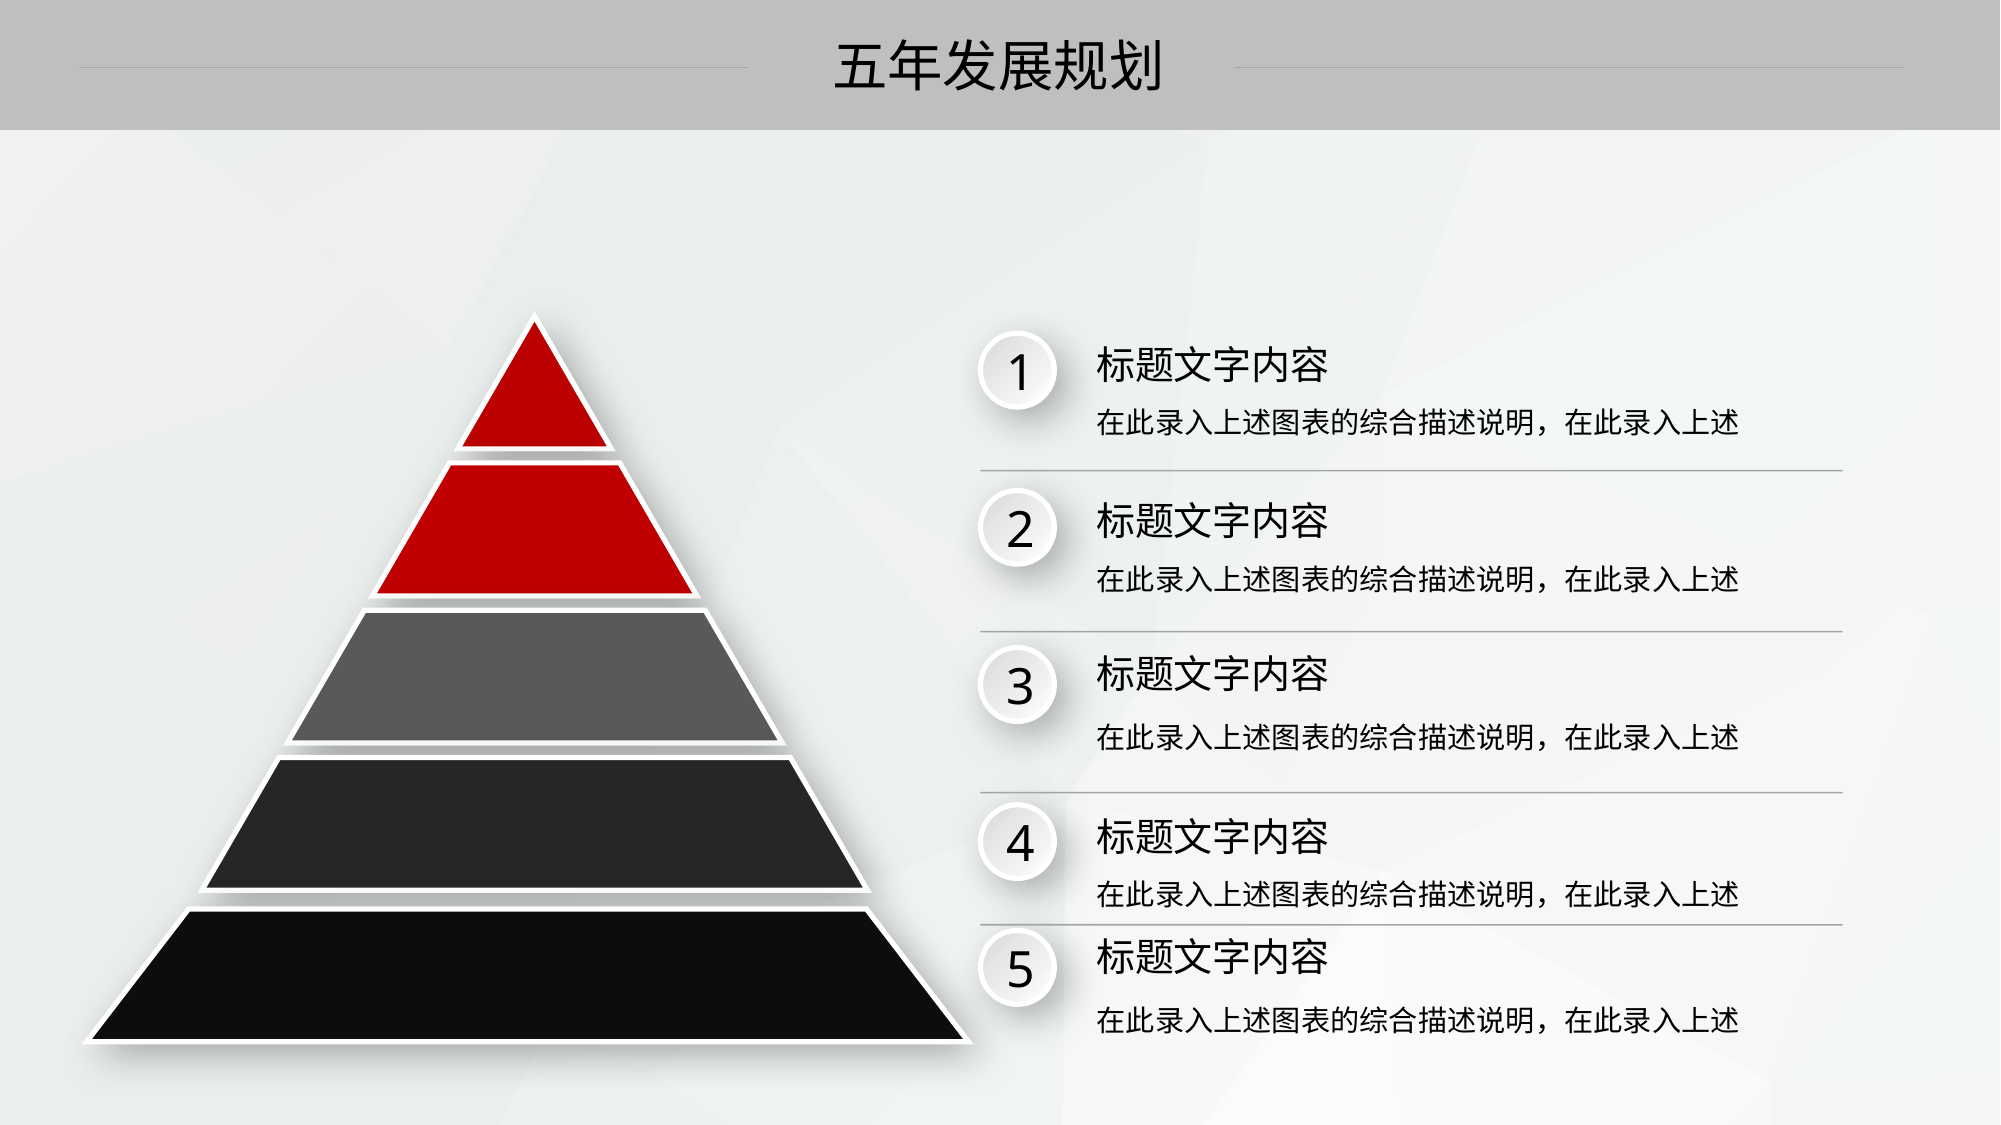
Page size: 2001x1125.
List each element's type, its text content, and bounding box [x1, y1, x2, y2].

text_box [980, 333, 1843, 471]
text_box 五年发展规划 [810, 23, 1187, 105]
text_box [980, 804, 1843, 920]
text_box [86, 316, 969, 1042]
picture [0, 0, 2001, 1125]
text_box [980, 641, 1843, 793]
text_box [980, 489, 1843, 632]
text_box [980, 924, 1843, 1046]
